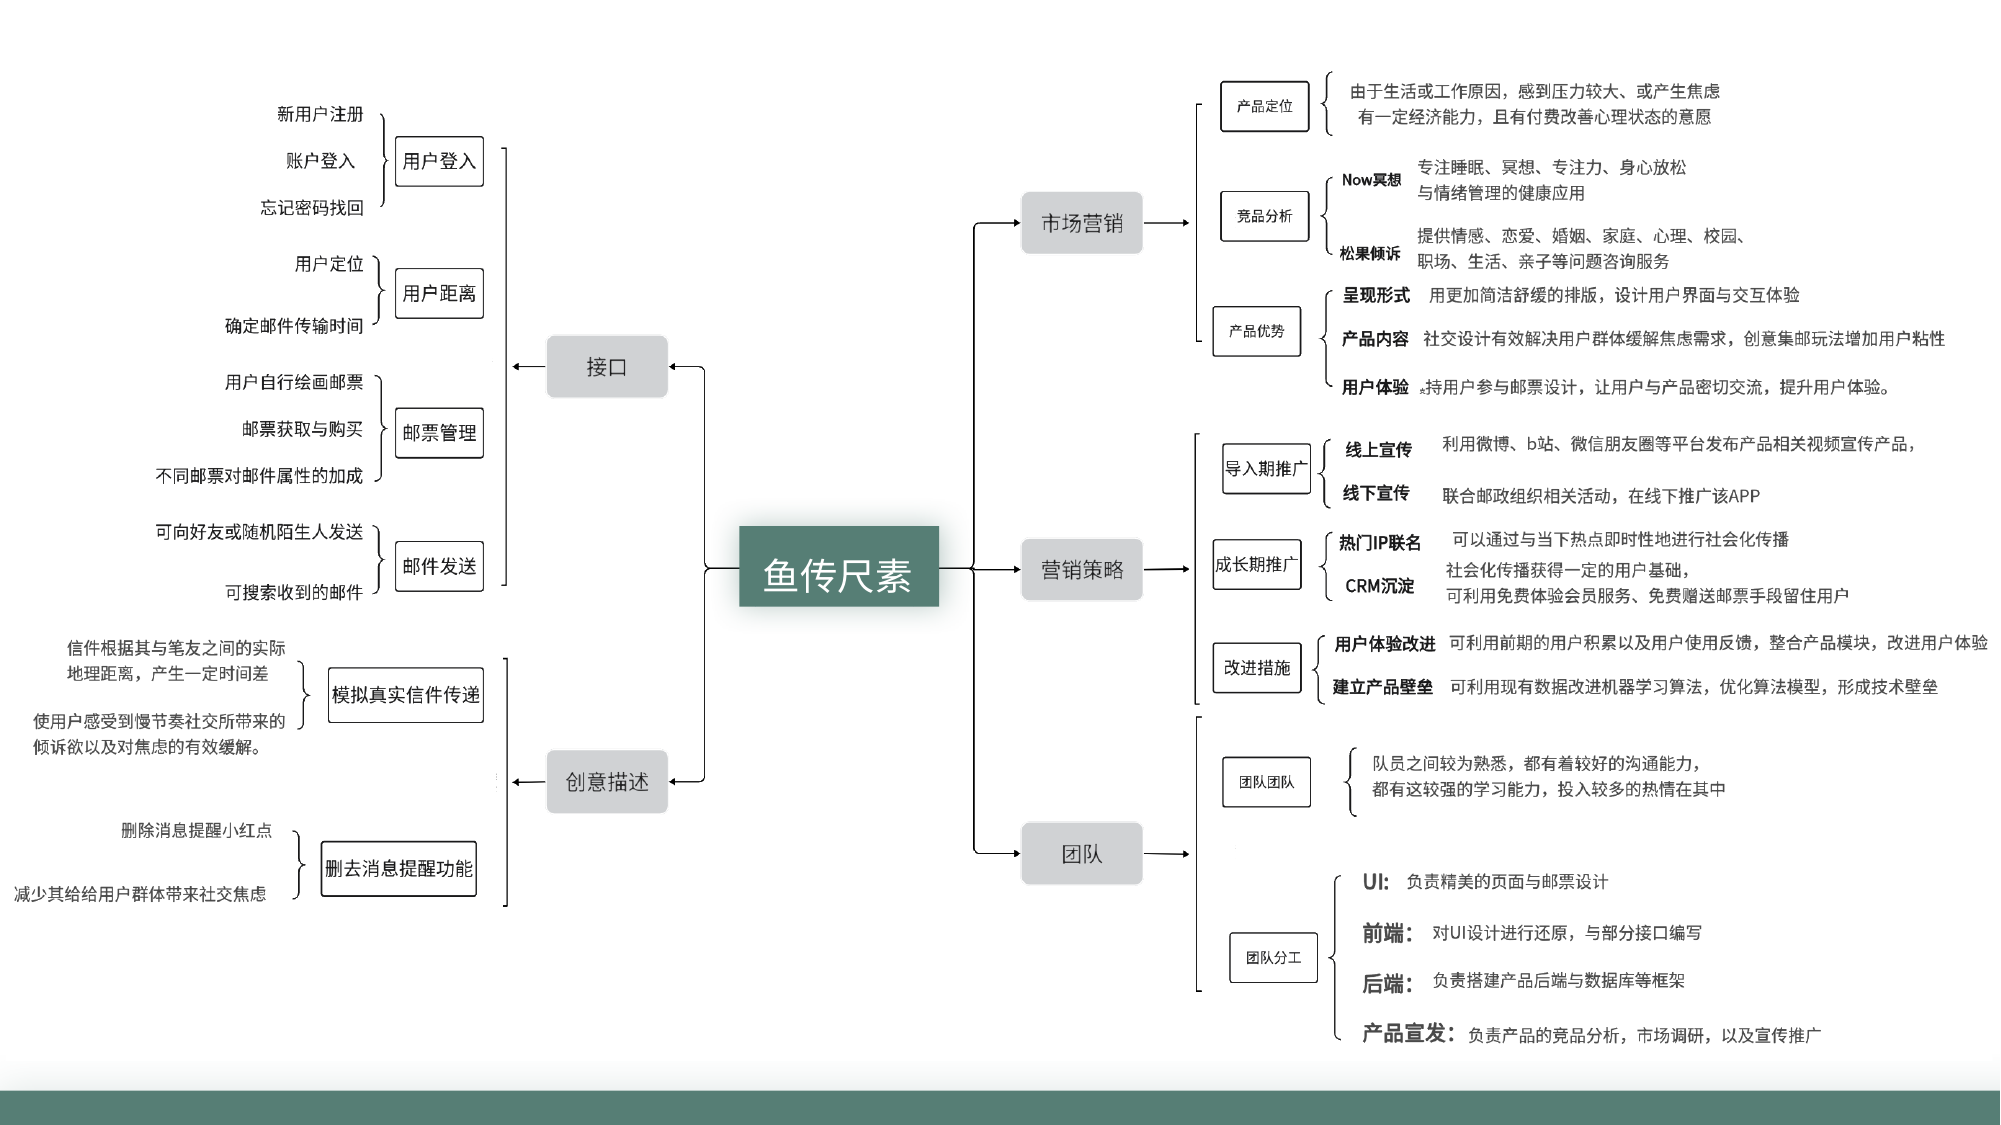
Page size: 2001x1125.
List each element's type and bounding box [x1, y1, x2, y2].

picture [5, 63, 1993, 1061]
text_box [0, 1090, 2000, 1125]
